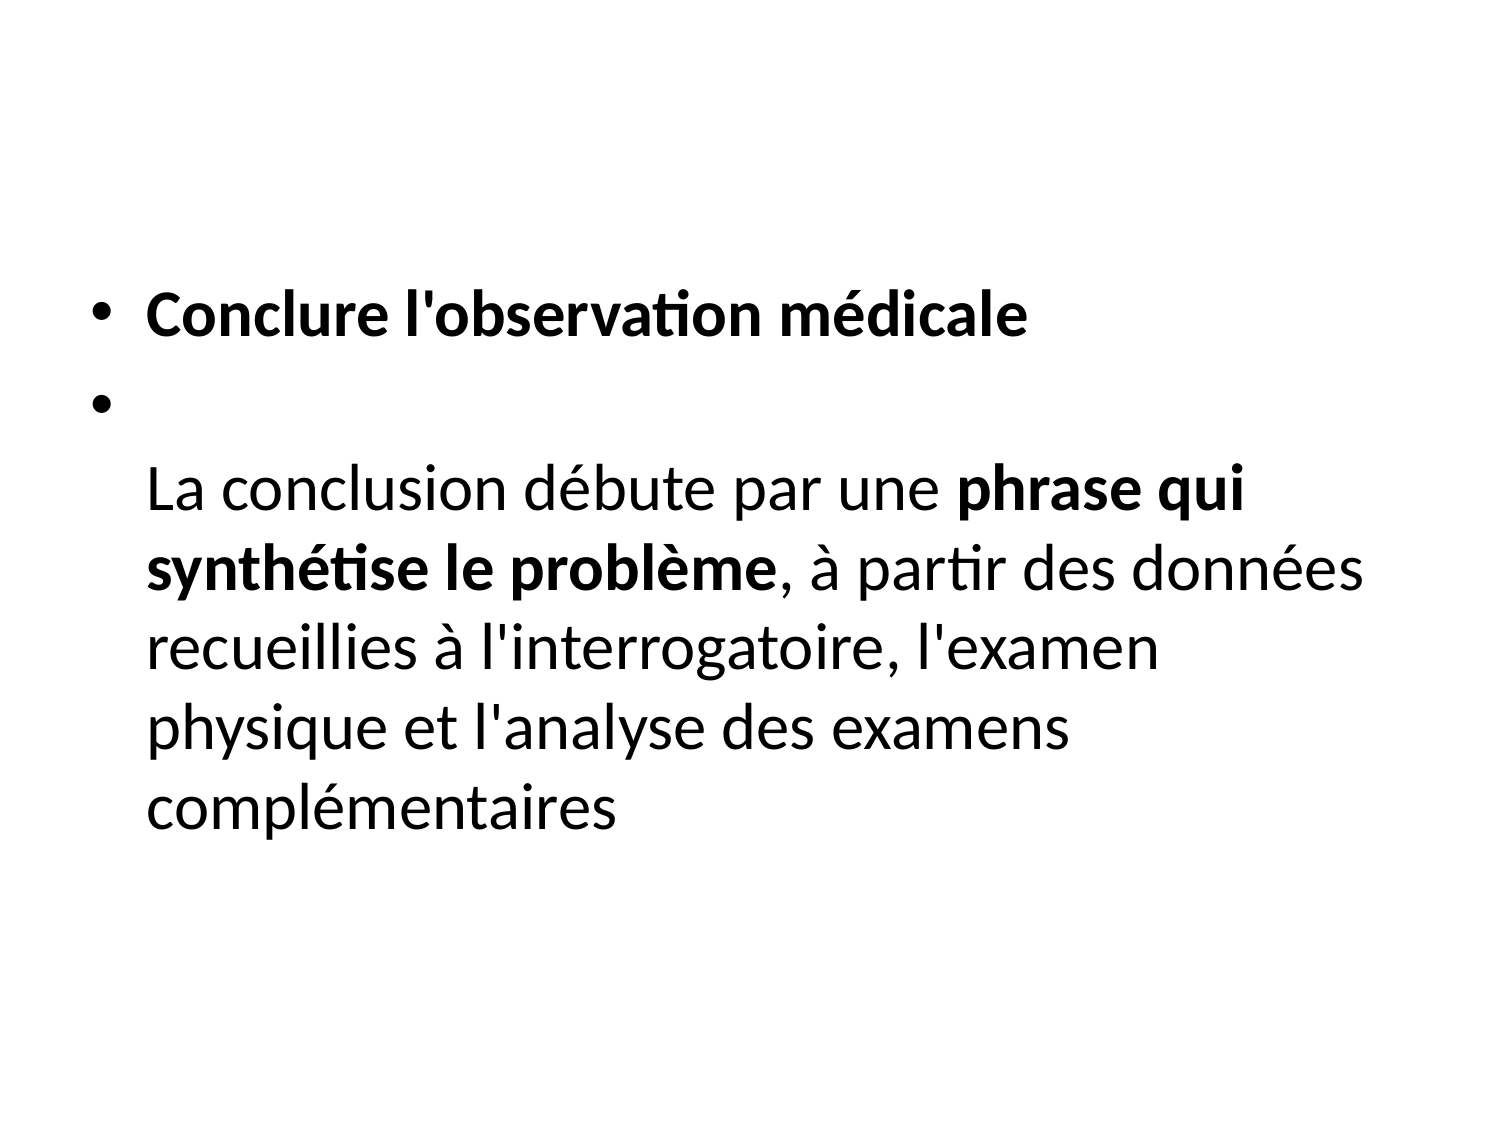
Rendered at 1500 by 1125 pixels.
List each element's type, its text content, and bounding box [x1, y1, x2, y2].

list Conclure l'observation médicale La conclusion débute par une phrase qui synthétise le problème, à partir des données recueillies à l'interrogatoire, l'examen physique et l'analyse des examens complémentaires [75, 262, 1425, 1005]
